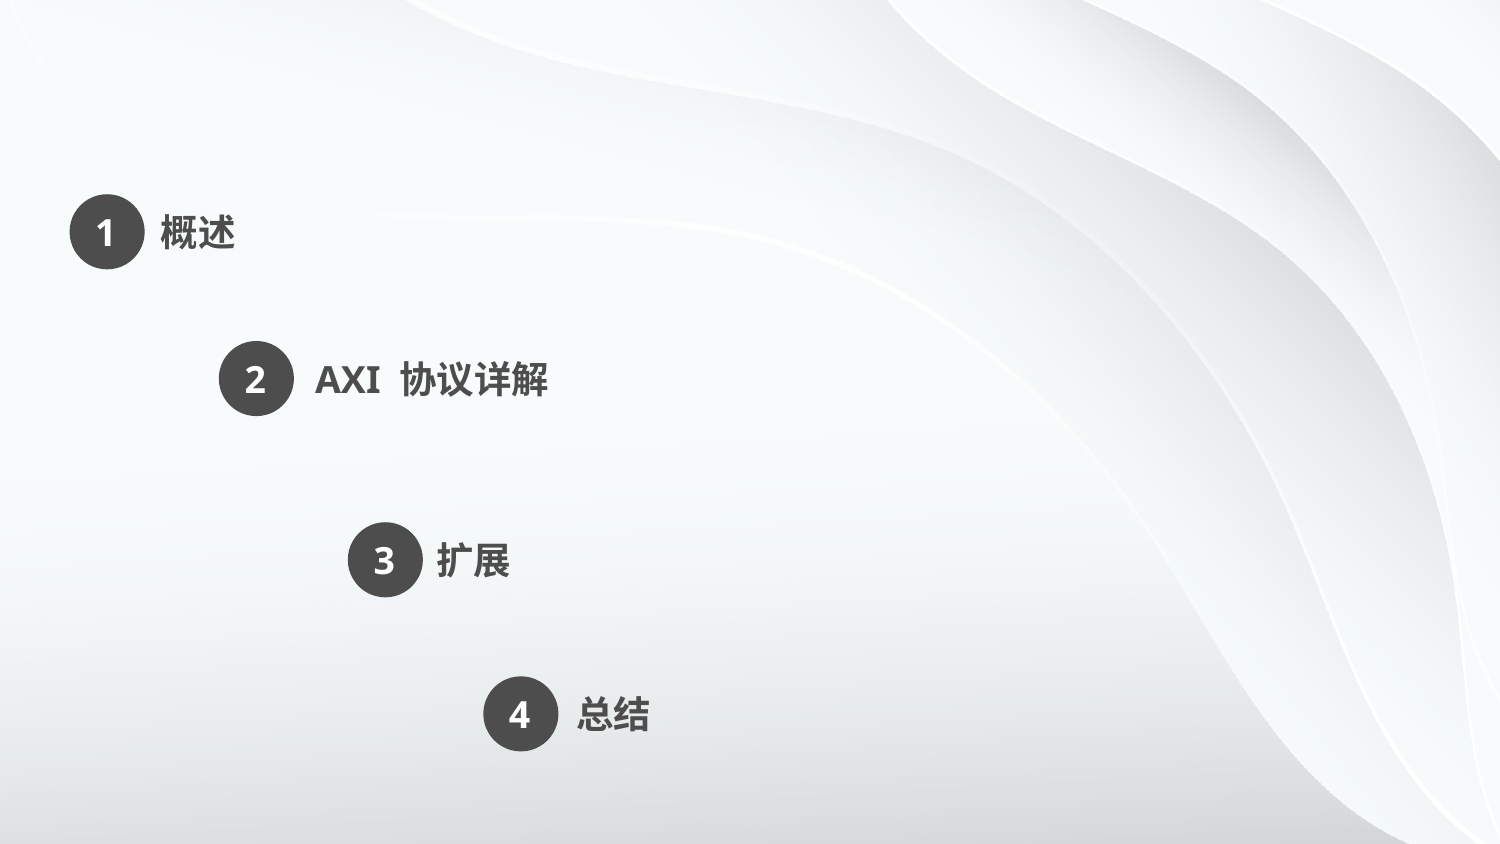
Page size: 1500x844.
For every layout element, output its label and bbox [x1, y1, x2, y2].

text_box [481, 676, 1112, 752]
picture [0, 0, 1500, 844]
text_box [67, 194, 700, 282]
text_box [346, 522, 976, 610]
text_box [217, 340, 851, 433]
